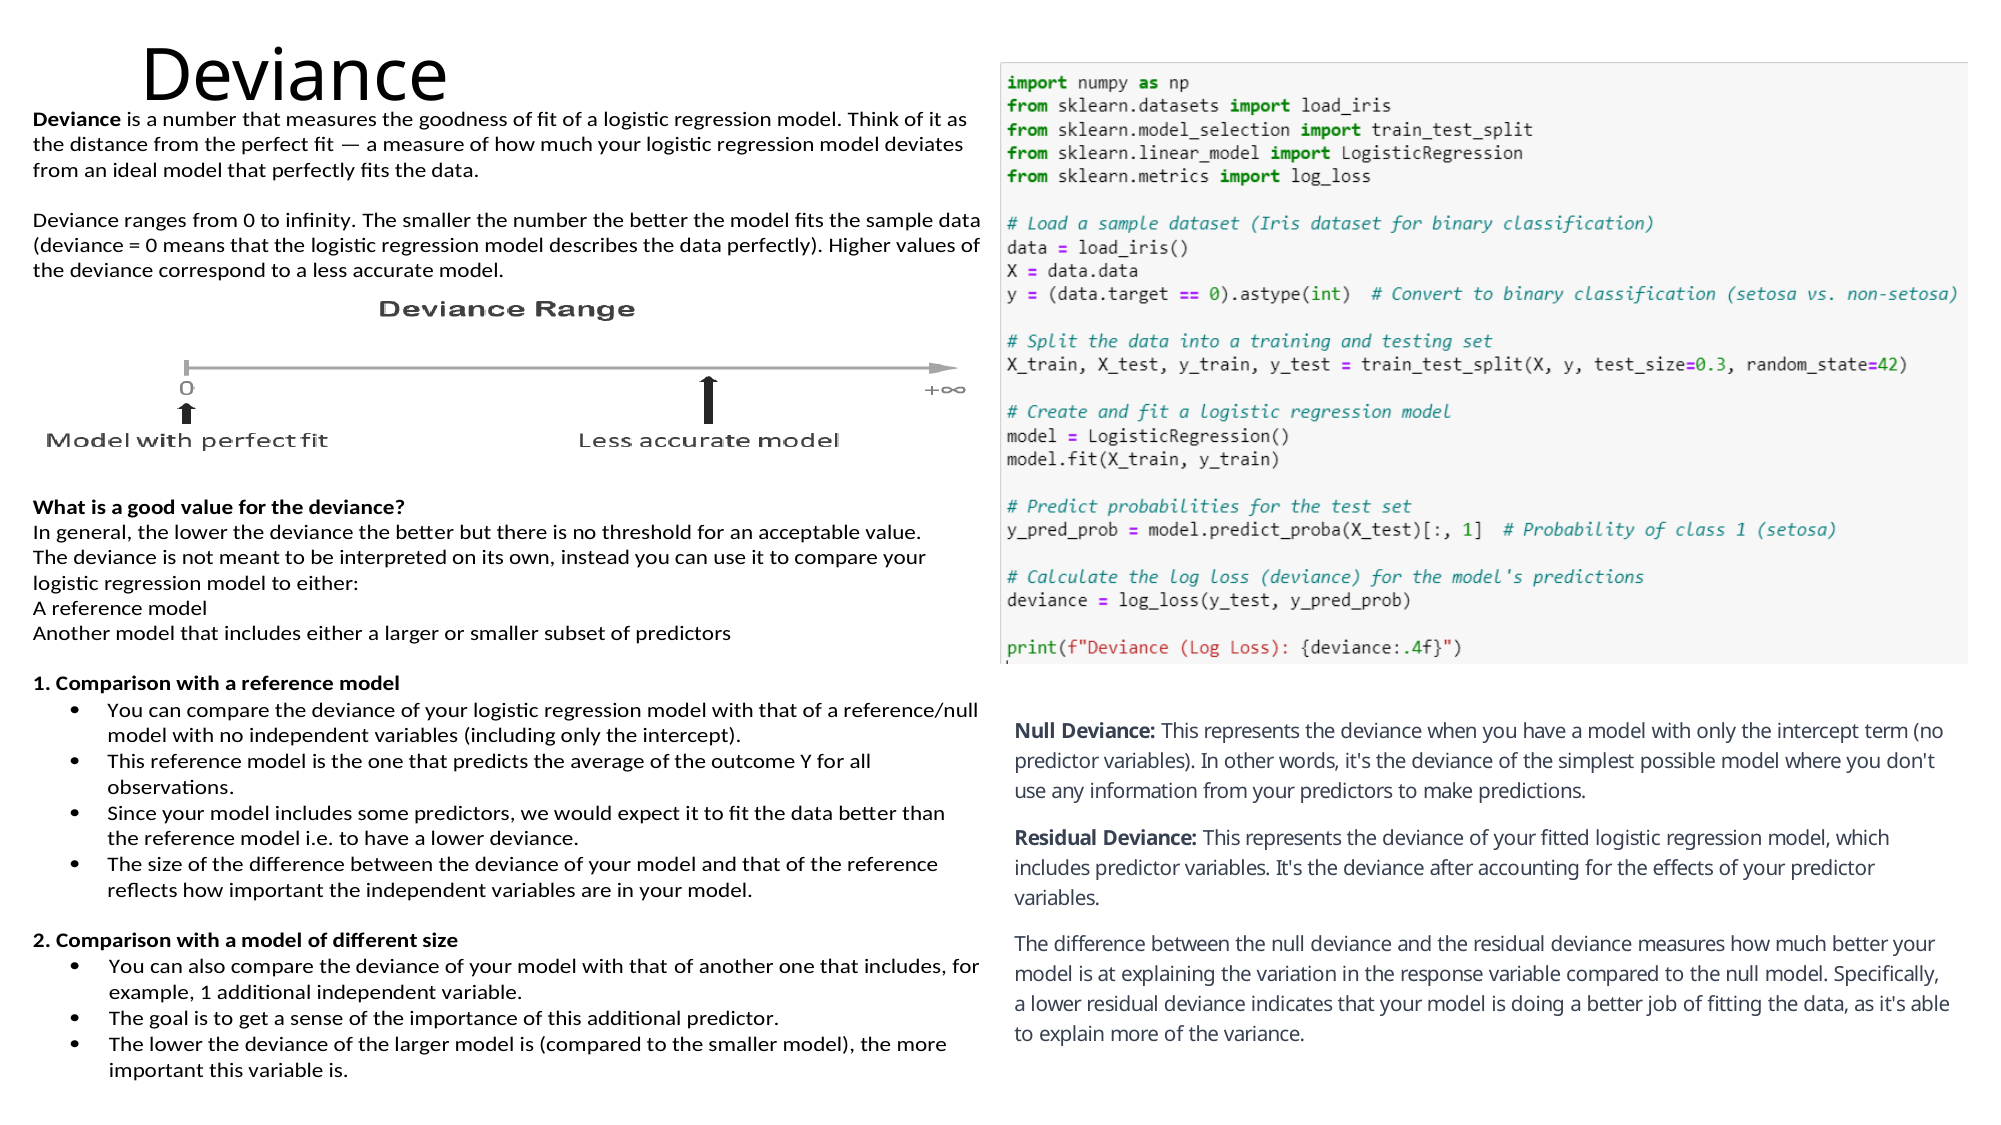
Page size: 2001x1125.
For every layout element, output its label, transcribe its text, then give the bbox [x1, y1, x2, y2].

picture [1014, 716, 1953, 1066]
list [32, 106, 982, 1110]
picture [999, 62, 1968, 665]
title Deviance [125, 30, 1850, 124]
